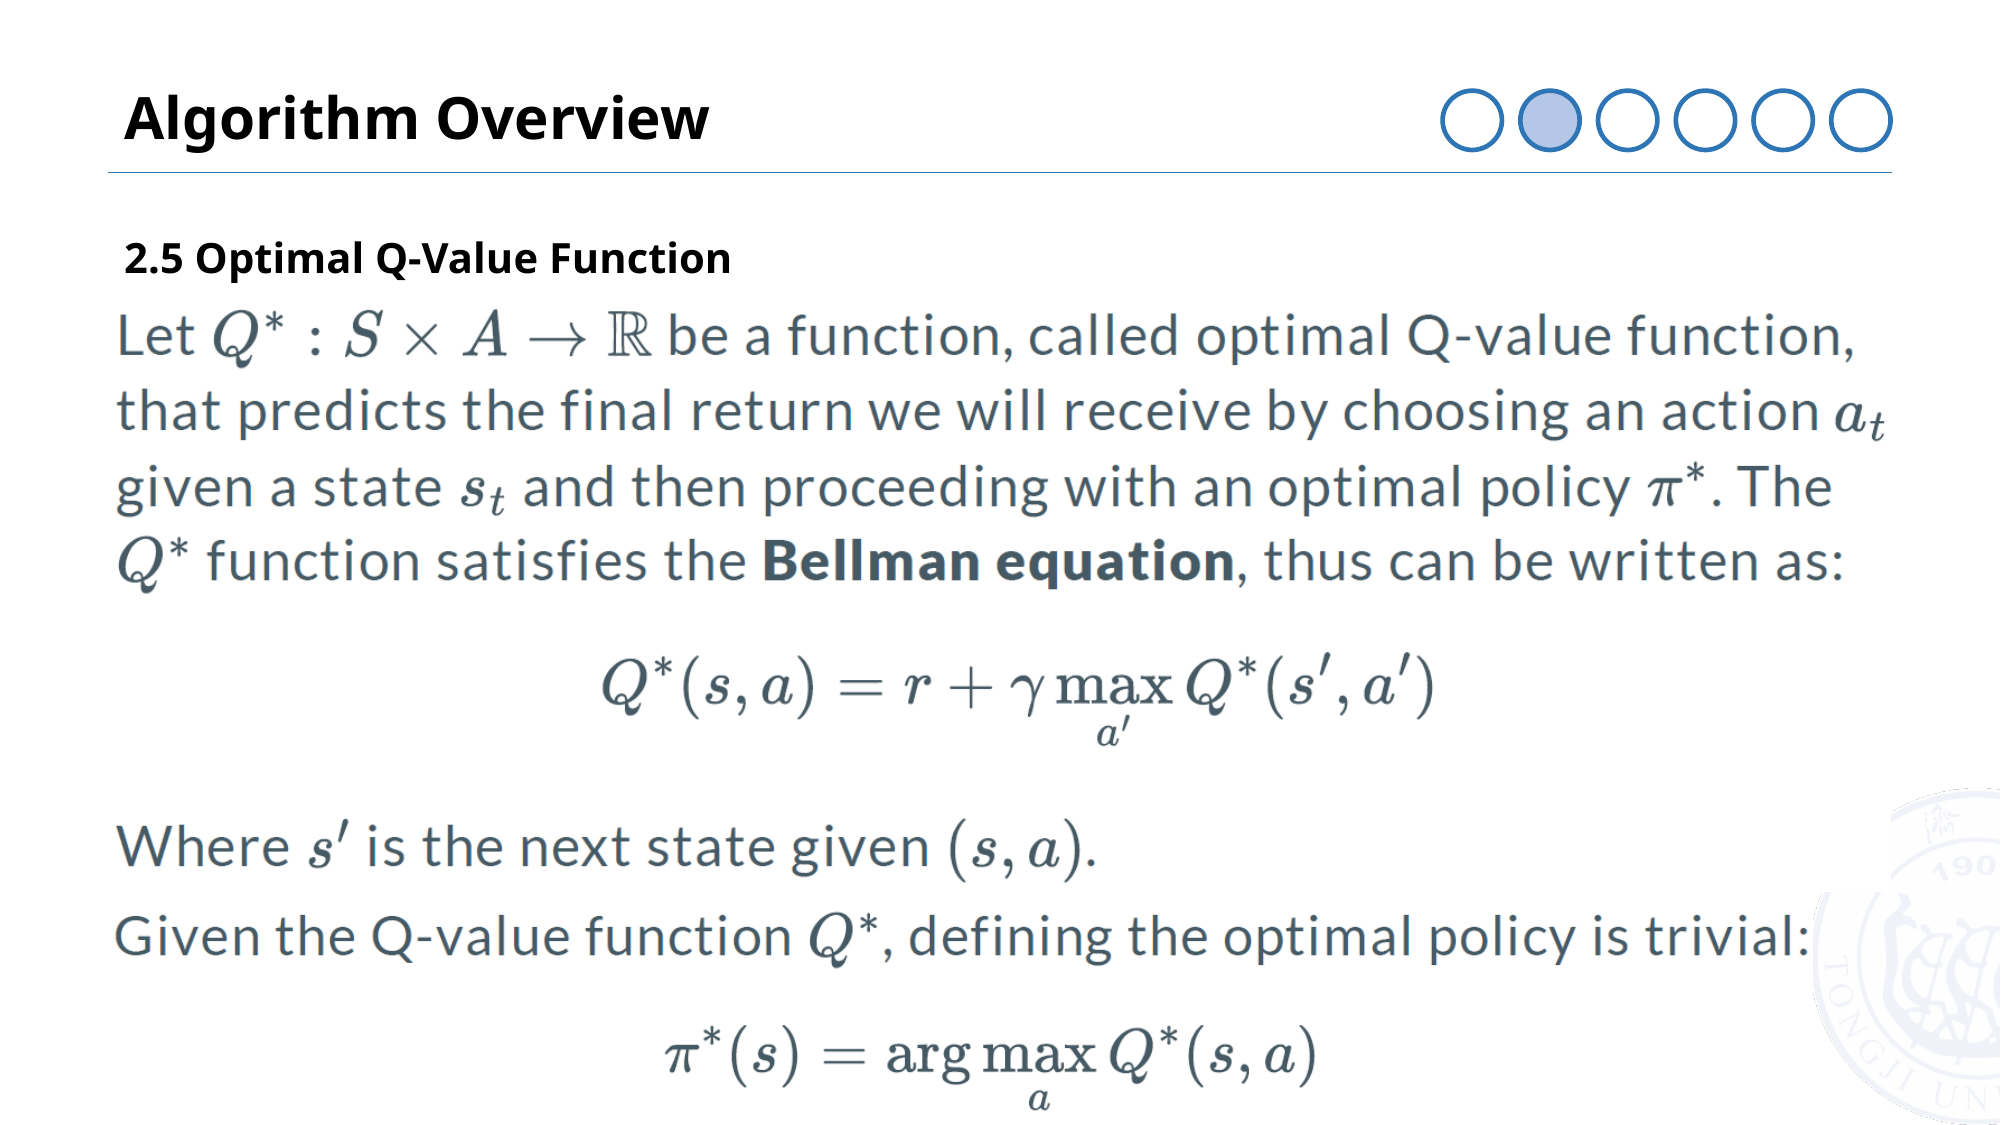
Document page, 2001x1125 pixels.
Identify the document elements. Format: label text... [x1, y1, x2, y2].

text_box [1598, 90, 1658, 150]
text_box [1831, 90, 1891, 150]
text_box [1675, 90, 1736, 150]
text_box [1442, 90, 1502, 150]
text_box Algorithm Overview [109, 67, 1891, 174]
text_box [1520, 90, 1580, 150]
picture [109, 290, 2000, 1125]
text_box [1753, 90, 1813, 150]
text_box 2.5 Optimal Q-Value Function [109, 199, 1891, 290]
